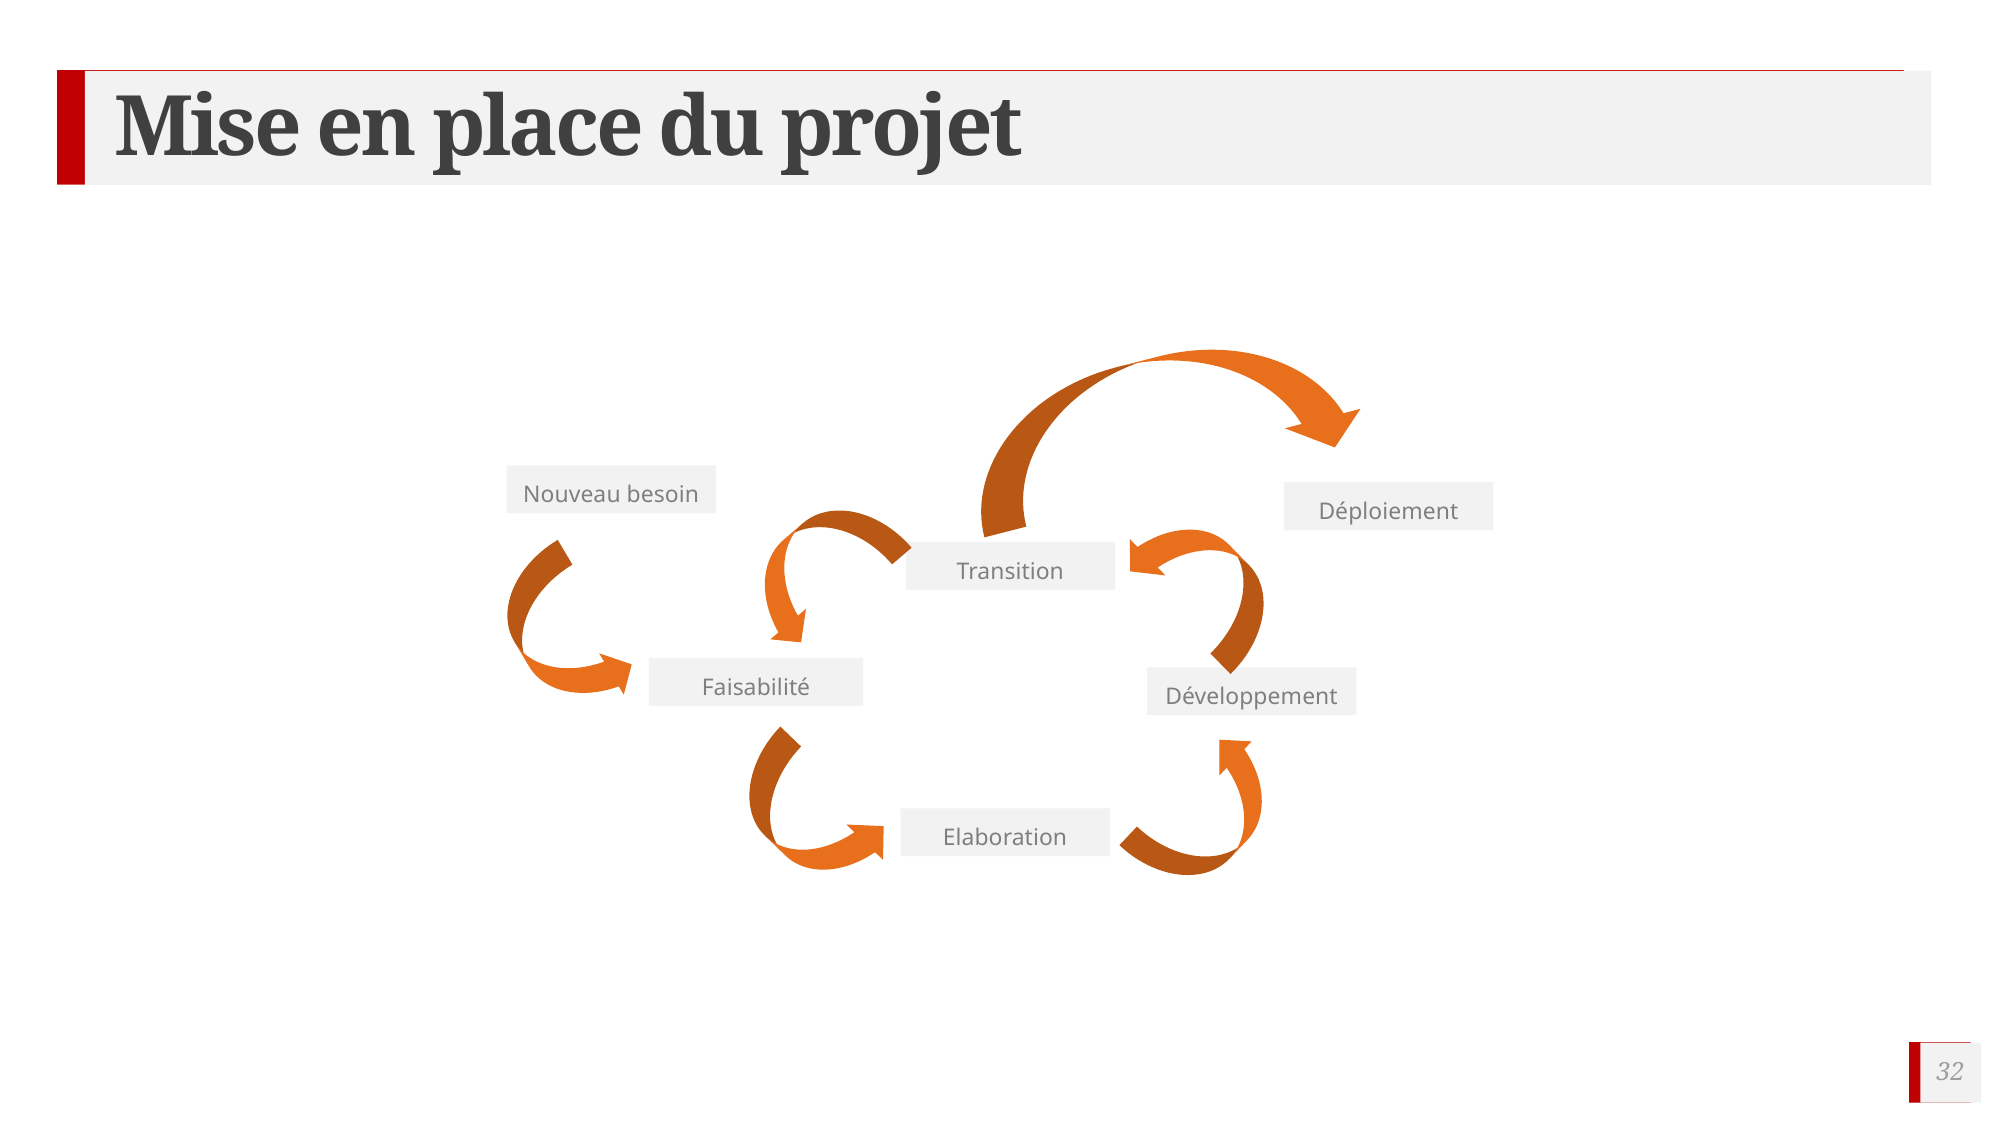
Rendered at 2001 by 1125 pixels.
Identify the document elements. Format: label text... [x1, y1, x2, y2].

text_box Faisabilité [648, 657, 864, 707]
text_box [1128, 528, 1265, 676]
text_box Nouveau besoin [506, 464, 717, 514]
text_box [748, 725, 885, 871]
text_box [1117, 738, 1263, 877]
text_box [506, 538, 633, 698]
text_box [980, 348, 1363, 539]
text_box Déploiement [1283, 481, 1494, 531]
slide_number 32 [1920, 1042, 1982, 1103]
text_box Développement [1146, 666, 1357, 716]
text_box [763, 509, 914, 644]
text_box Transition [905, 541, 1116, 591]
text_box Elaboration [900, 807, 1111, 857]
title Mise en place du projet [84, 70, 1932, 185]
